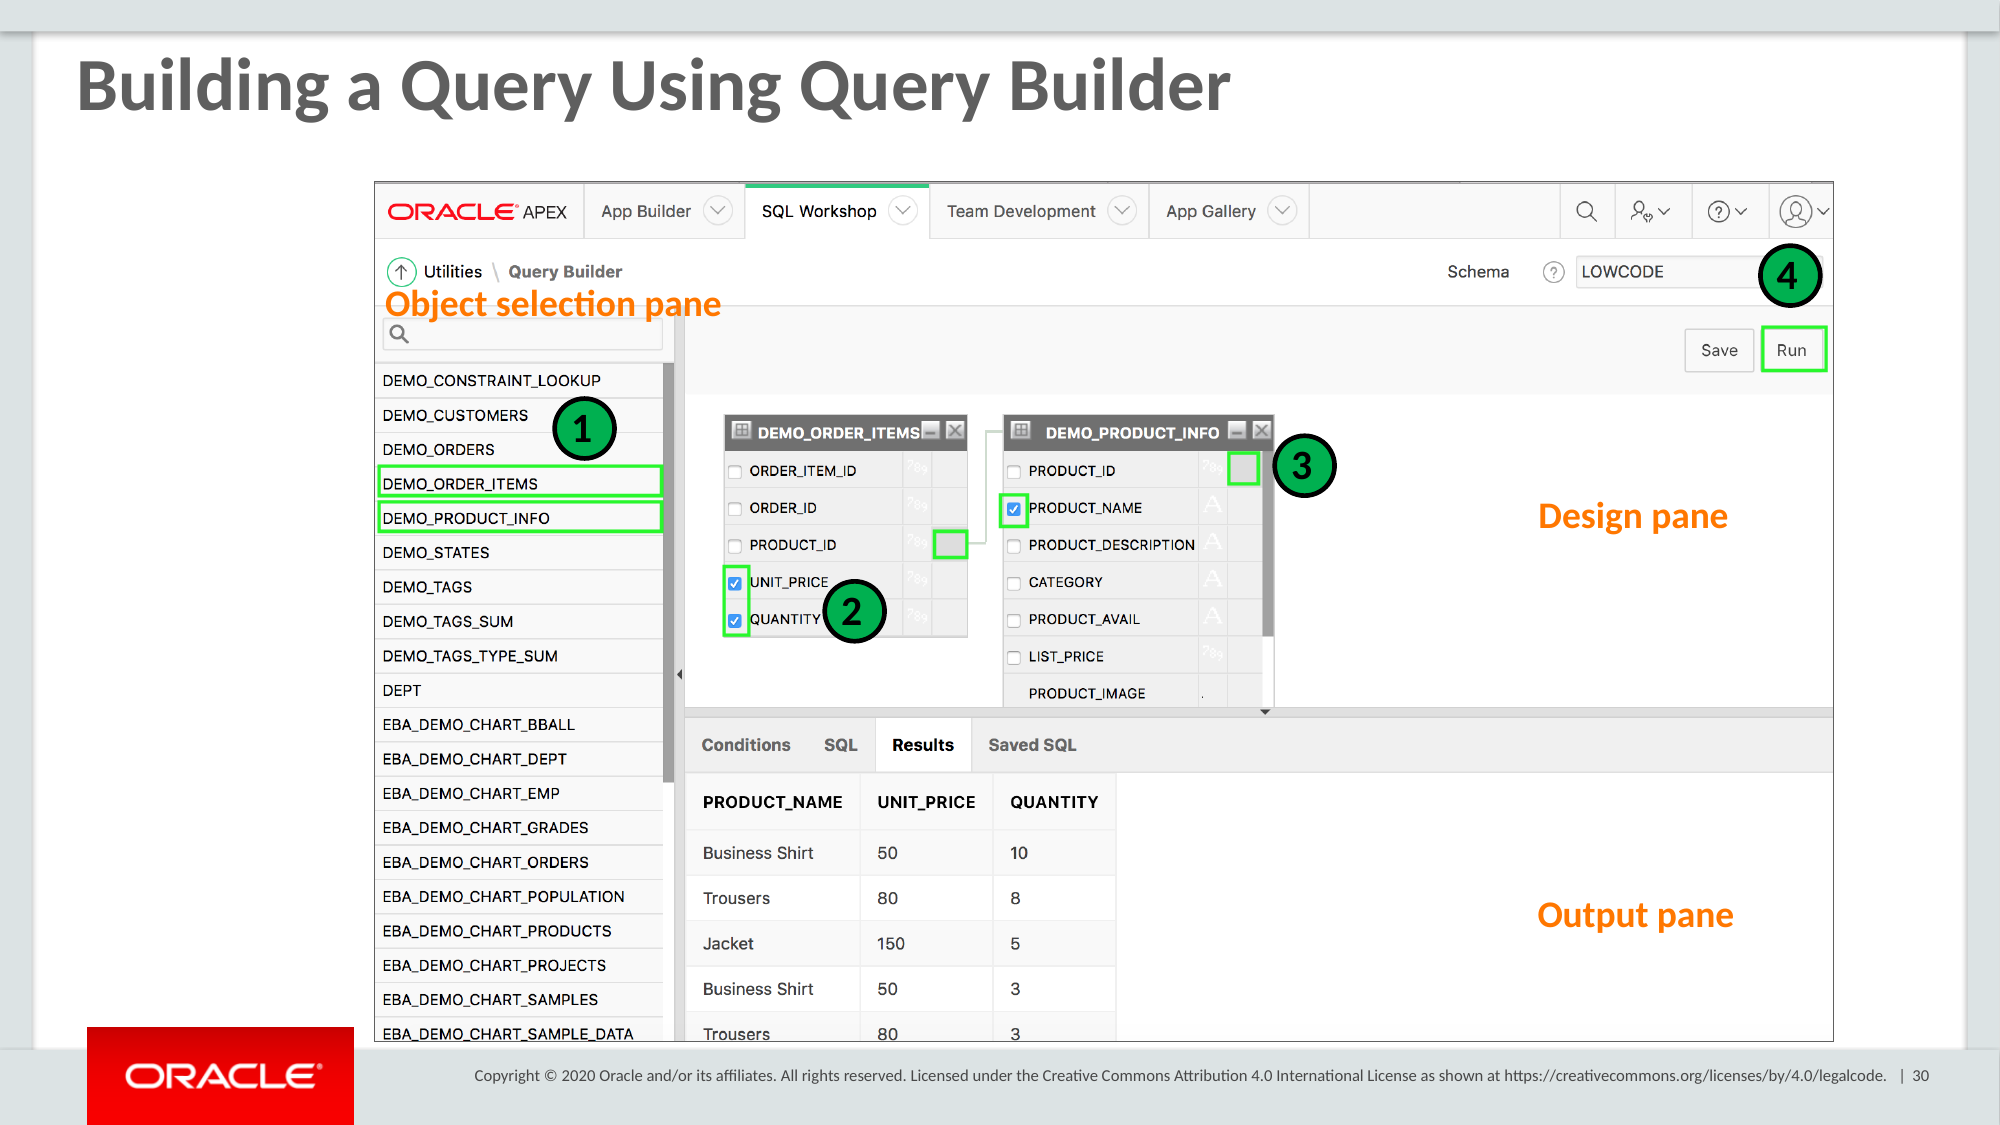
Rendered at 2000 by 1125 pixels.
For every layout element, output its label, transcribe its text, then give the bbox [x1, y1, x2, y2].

picture [87, 1027, 354, 1125]
text_box Building a Query Using Query Builder [76, 43, 1813, 125]
picture [374, 180, 1835, 1042]
